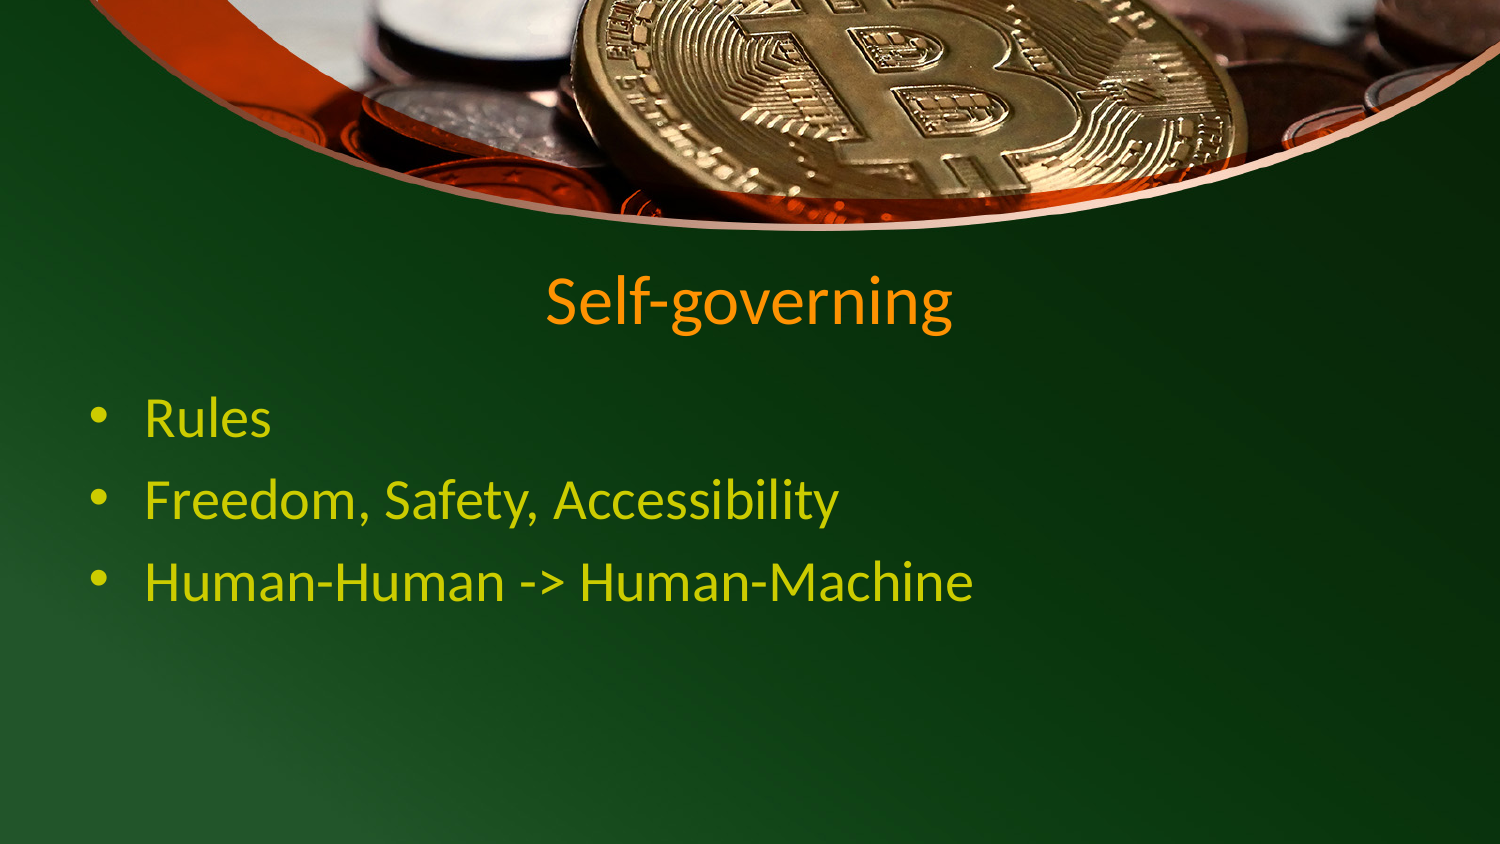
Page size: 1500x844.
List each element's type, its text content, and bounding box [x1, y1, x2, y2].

list Rules Freedom, Safety, Accessibility Human-Human -> Human-Machine [73, 371, 1427, 773]
title Self-governing [73, 246, 1427, 347]
picture [0, 0, 1500, 844]
